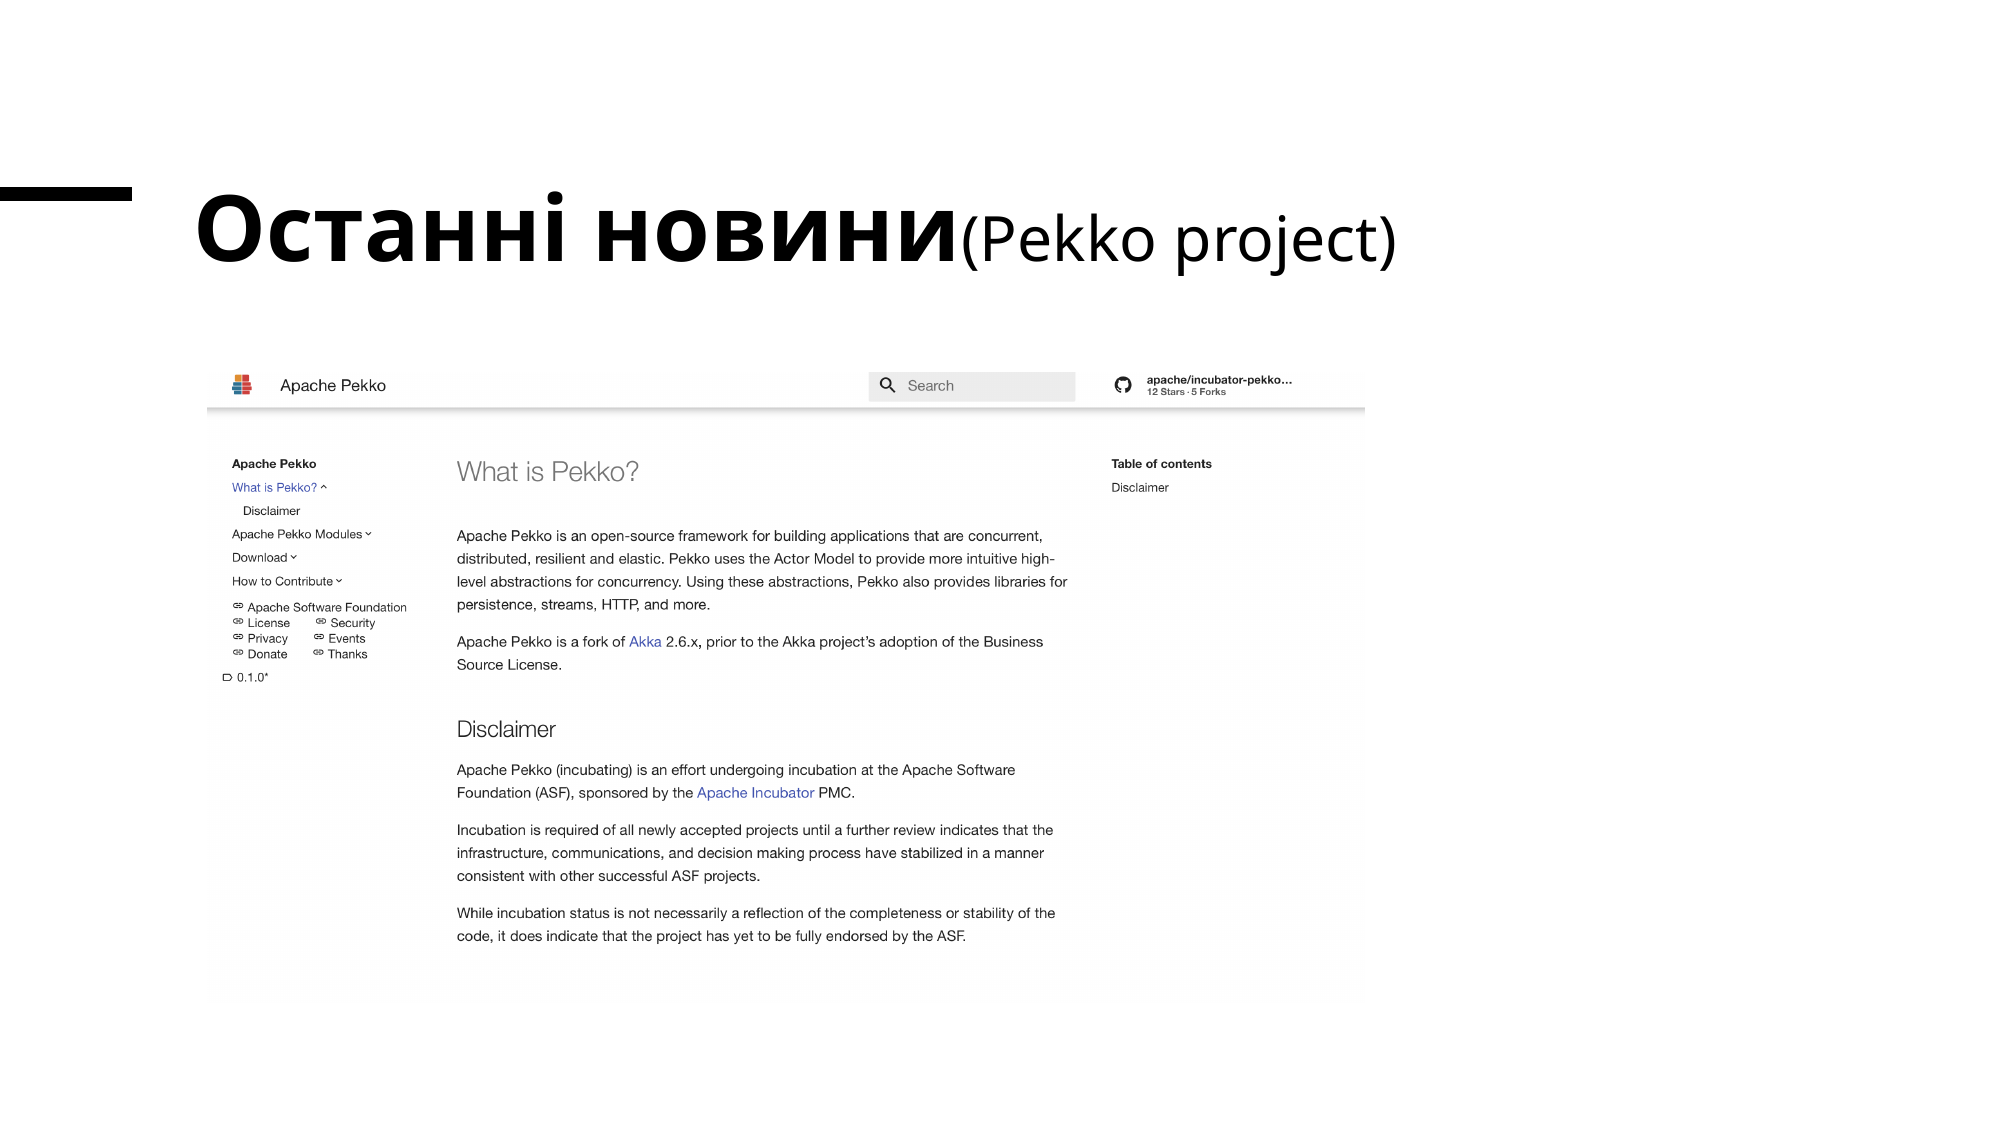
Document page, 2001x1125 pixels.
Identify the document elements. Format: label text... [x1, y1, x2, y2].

title Останні новини(Pekko project) [178, 178, 1807, 392]
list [207, 372, 1365, 1003]
